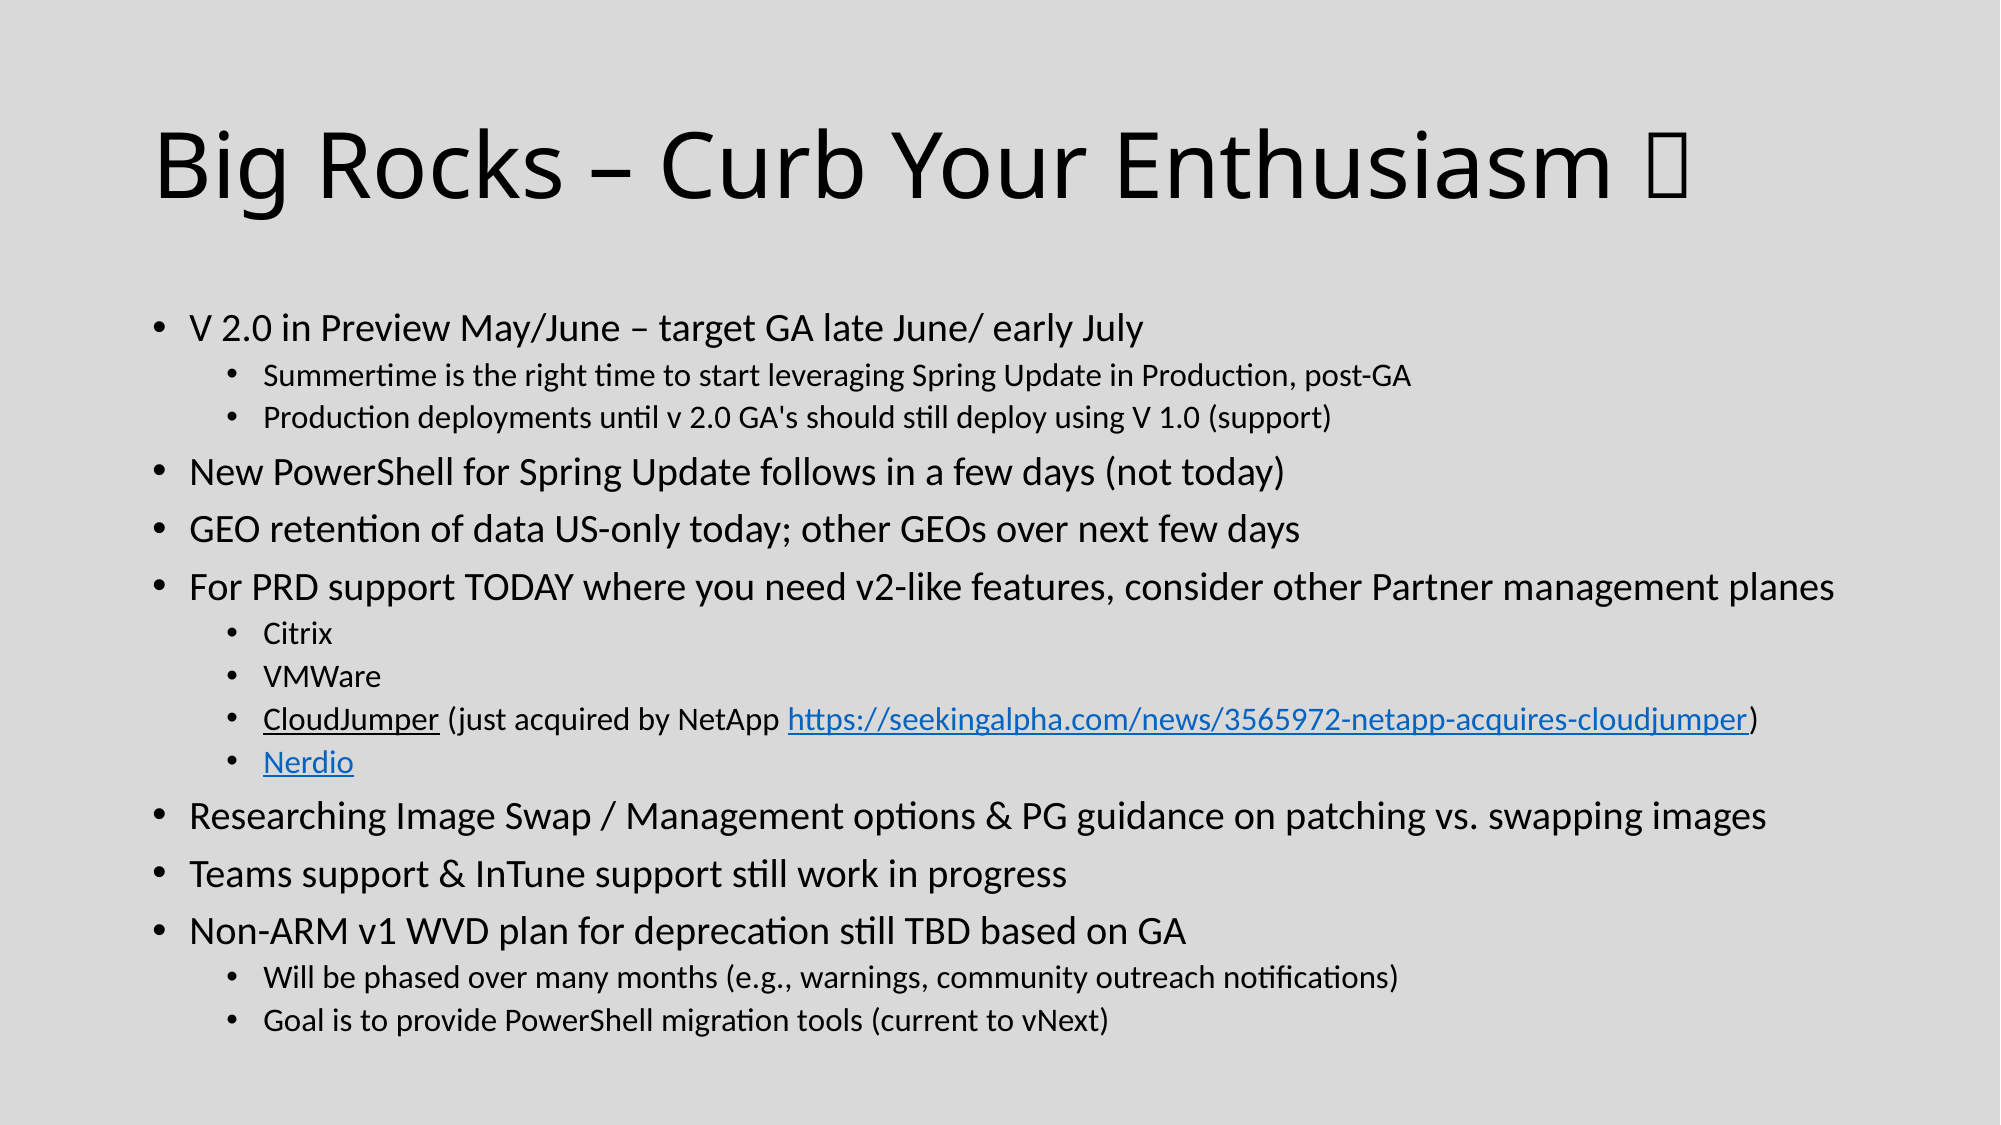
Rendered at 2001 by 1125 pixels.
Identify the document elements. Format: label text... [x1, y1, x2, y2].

title Big Rocks – Curb Your Enthusiasm  [137, 59, 1863, 278]
list V 2.0 in Preview May/June – target GA late June/ early July Summertime is the right time to start leveraging Spring Update in Production, post-GA Production deployments until v 2.0 GA's should still deploy using V 1.0 (support) New PowerShell for Spring Update follows in a few days (not today) GEO retention of data US-only today; other GEOs over next few days For PRD support TODAY where you need v2-like features, consider other Partner management planes Citrix VMWare CloudJumper (just acquired by NetApp https://seekingalpha.com/news/3565972-netapp-acquires-cloudjumper) Nerdio Researching Image Swap / Management options & PG guidance on patching vs. swapping images Teams support & InTune support still work in progress Non-ARM v1 WVD plan for deprecation still TBD based on GA Will be phased over many months (e.g., warnings, community outreach notifications) Goal is to provide PowerShell migration tools (current to vNext) [137, 299, 1863, 1078]
